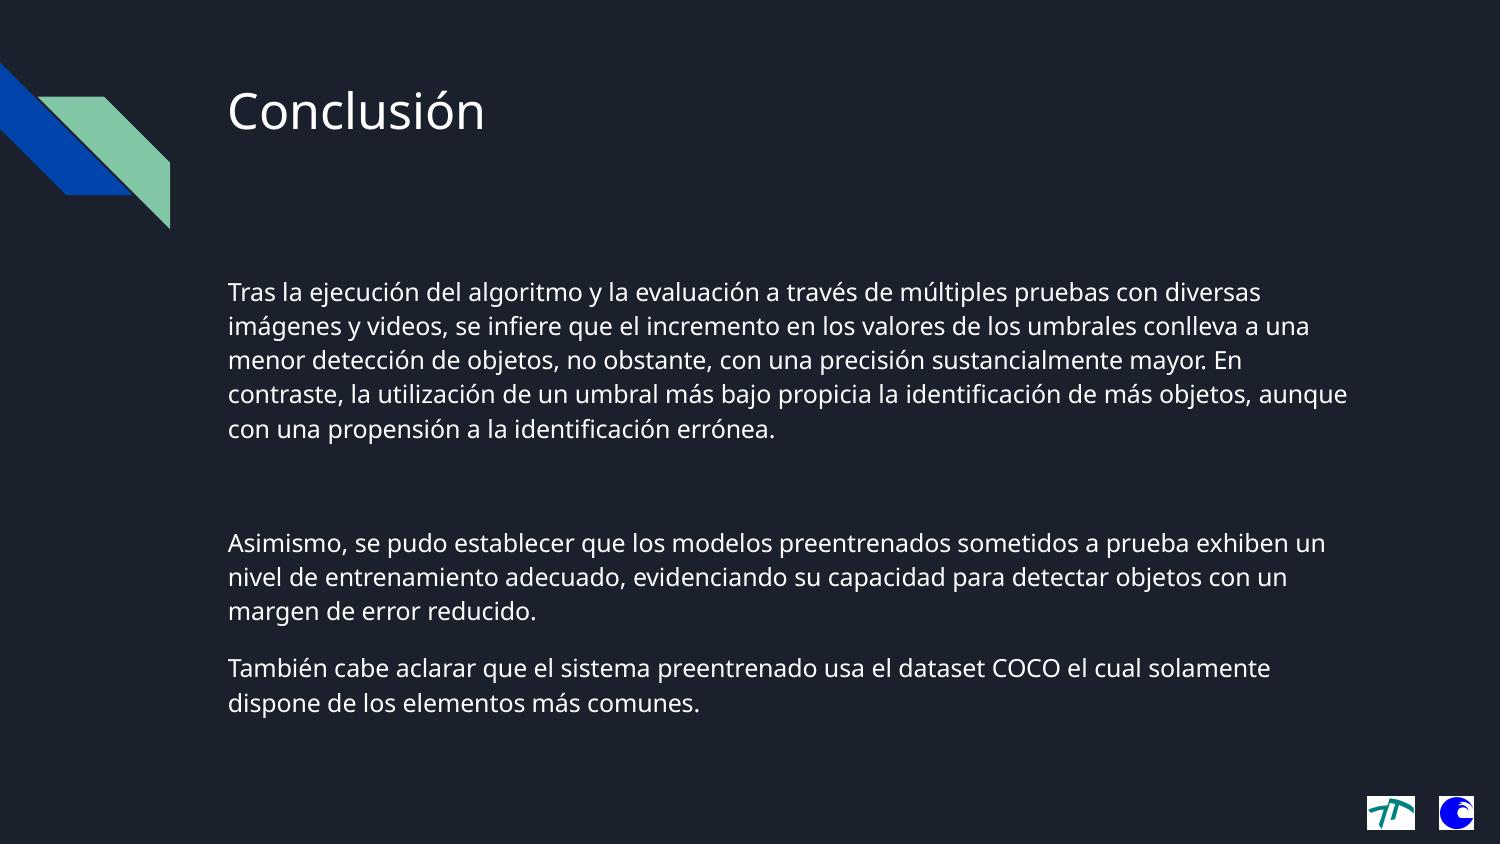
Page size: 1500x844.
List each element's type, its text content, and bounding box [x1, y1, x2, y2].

list Tras la ejecución del algoritmo y la evaluación a través de múltiples pruebas con diversas imágenes y videos, se infiere que el incremento en los valores de los umbrales conlleva a una menor detección de objetos, no obstante, con una precisión sustancialmente mayor. En contraste, la utilización de un umbral más bajo propicia la identificación de más objetos, aunque con una propensión a la identificación errónea. Asimismo, se pudo establecer que los modelos preentrenados sometidos a prueba exhiben un nivel de entrenamiento adecuado, evidenciando su capacidad para detectar objetos con un margen de error reducido. También cabe aclarar que el sistema preentrenado usa el dataset COCO el cual solamente dispone de los elementos más comunes. [212, 257, 1368, 735]
picture [1367, 796, 1415, 830]
picture [1439, 796, 1475, 830]
title Conclusión [212, 64, 1368, 215]
